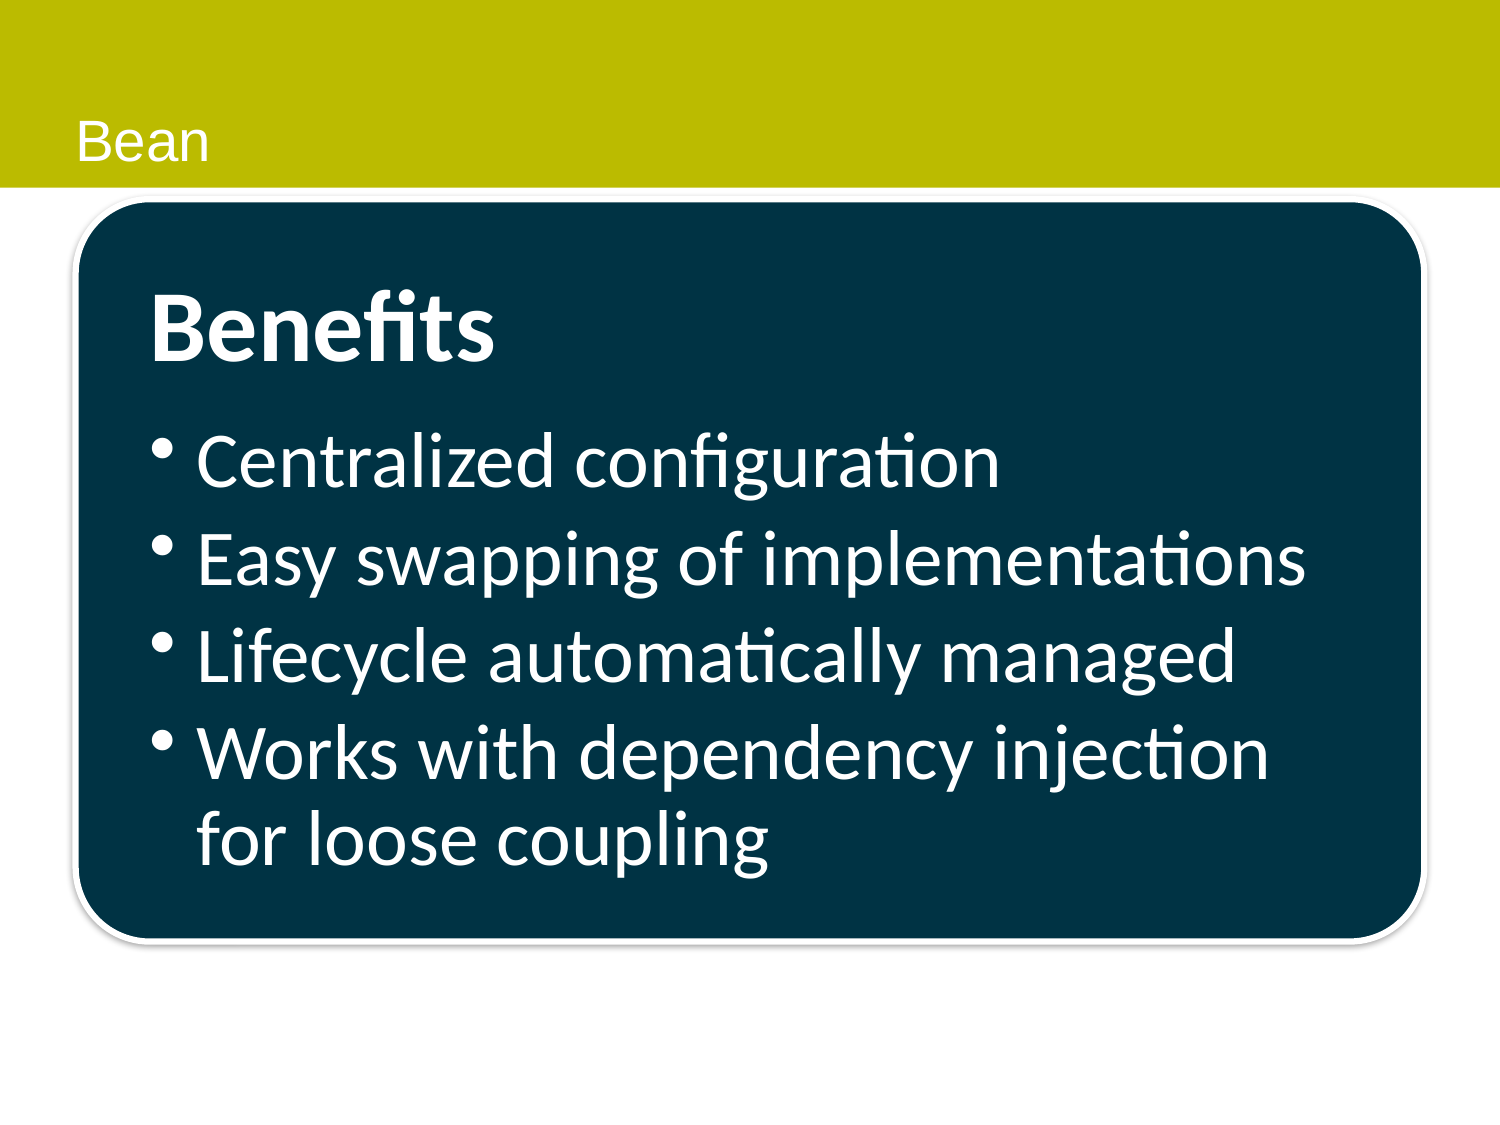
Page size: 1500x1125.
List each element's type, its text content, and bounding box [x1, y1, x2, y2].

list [74, 198, 1426, 942]
title Bean [75, 30, 1425, 173]
